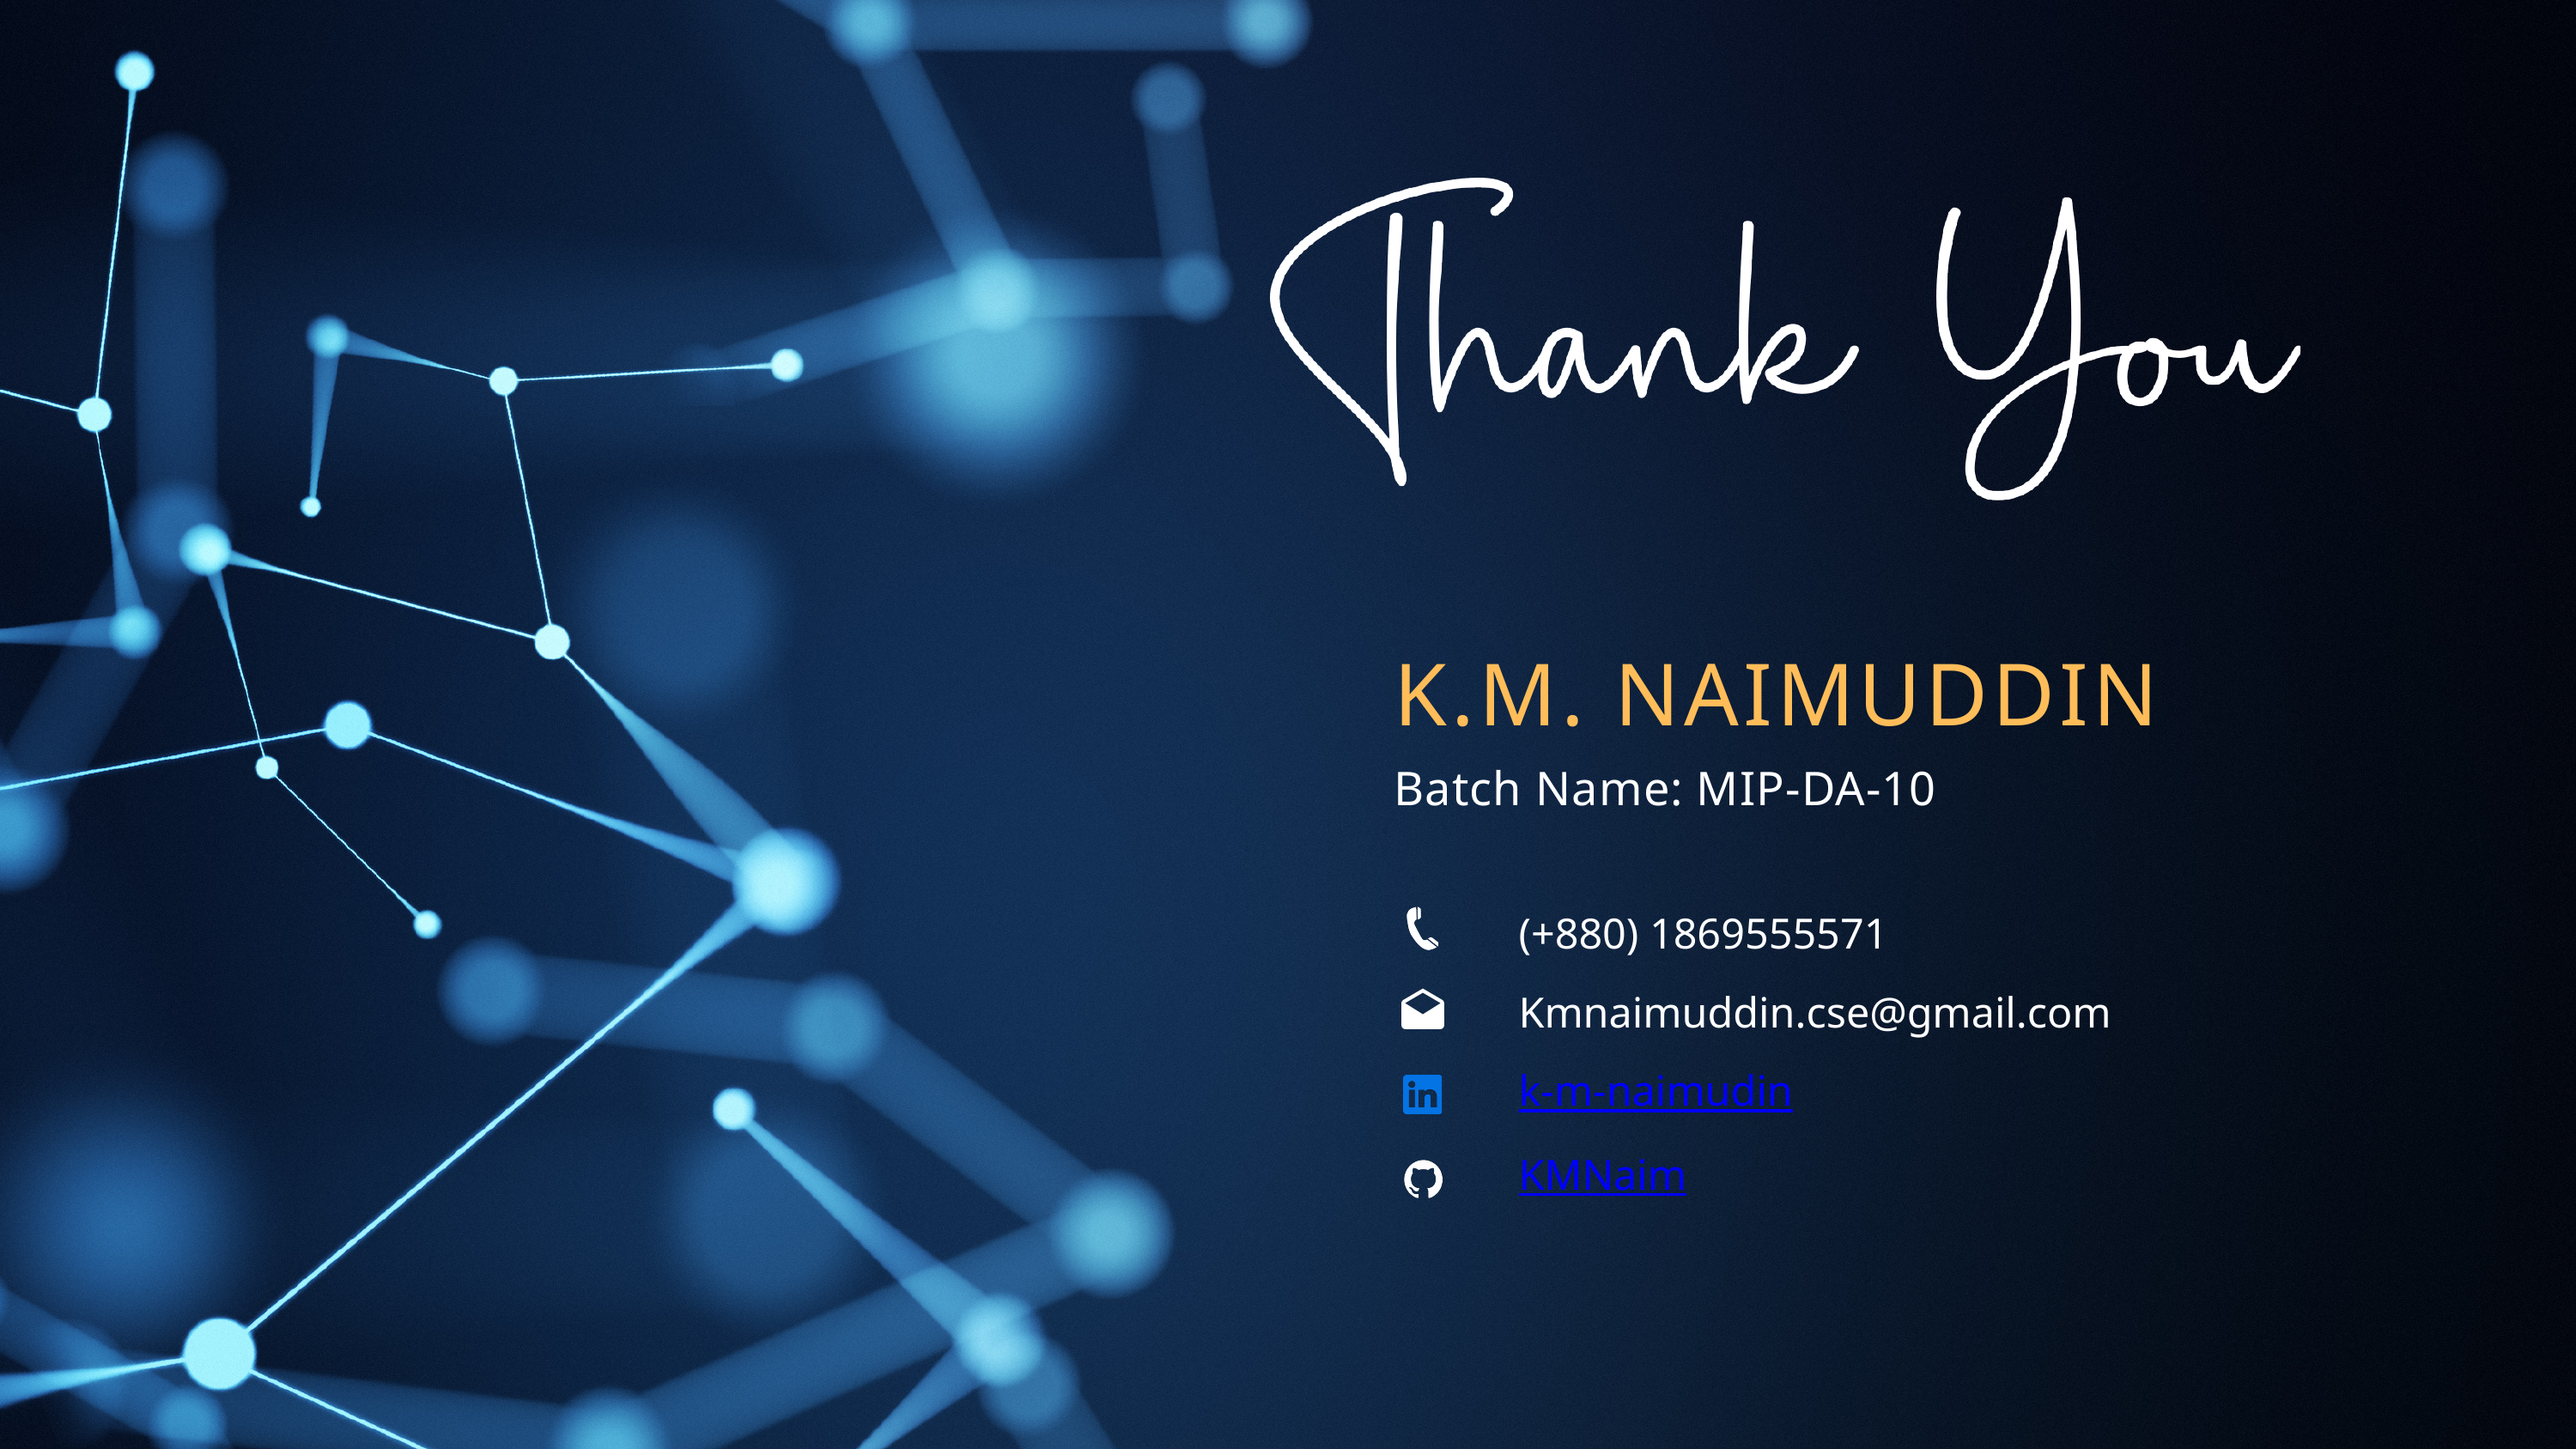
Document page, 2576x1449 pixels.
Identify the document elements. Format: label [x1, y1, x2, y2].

text_box [0, 0, 2576, 1449]
